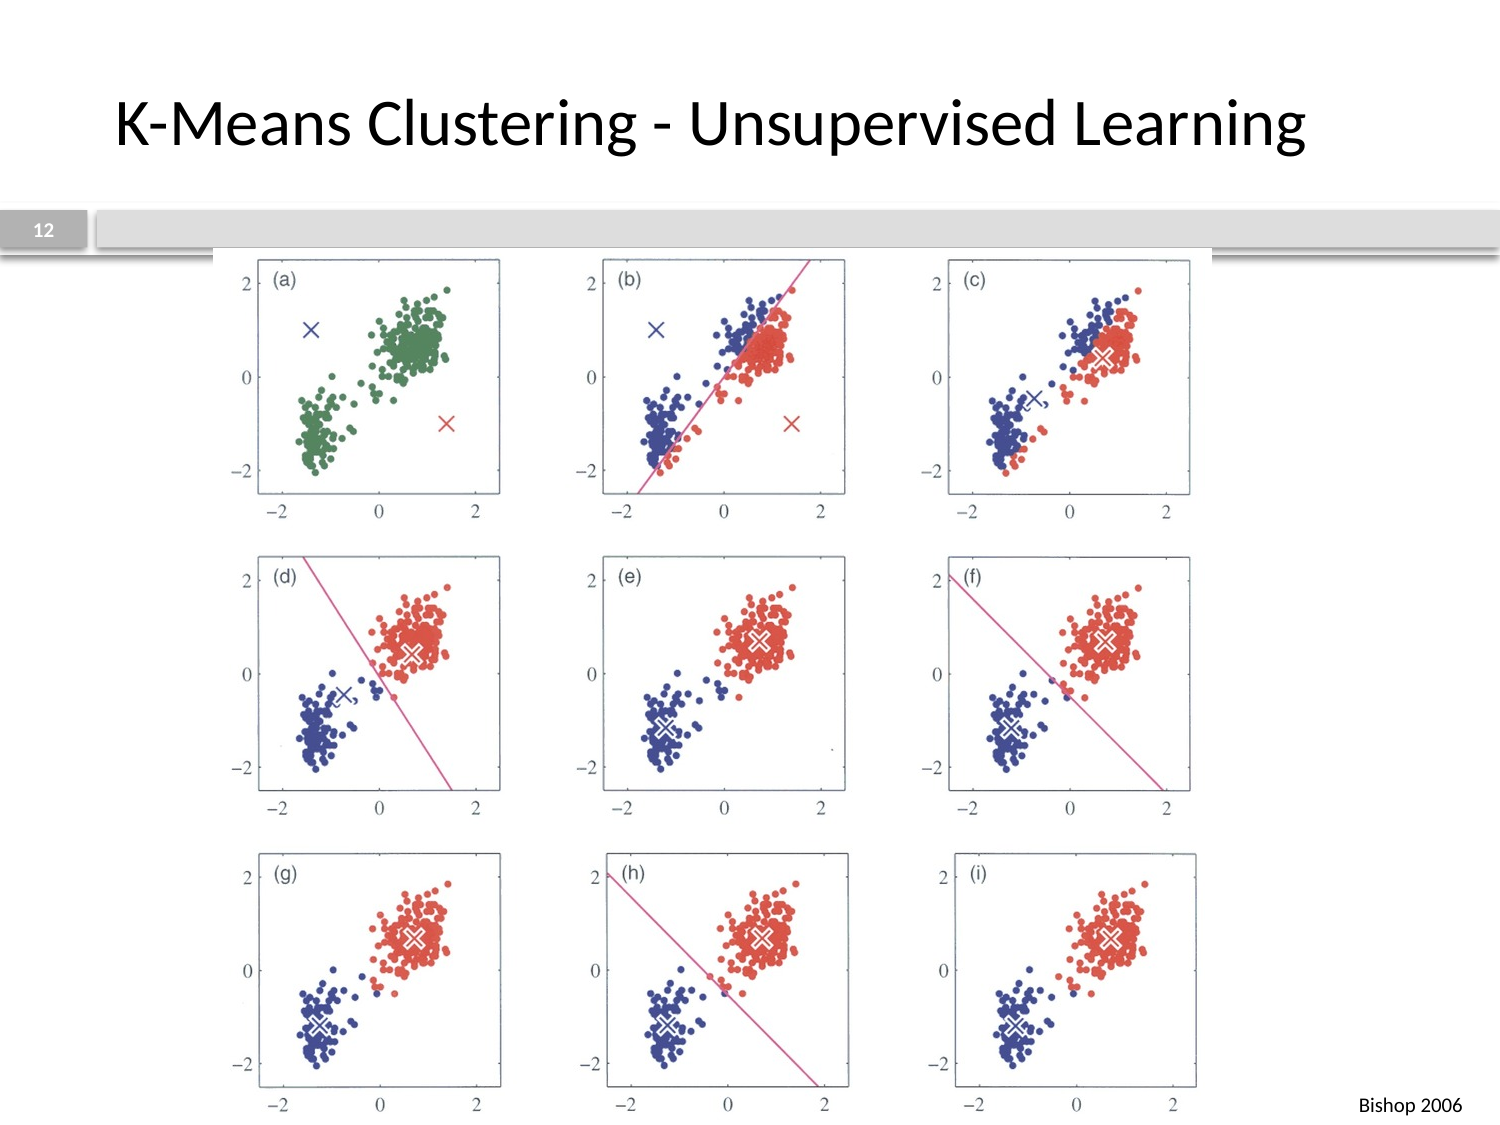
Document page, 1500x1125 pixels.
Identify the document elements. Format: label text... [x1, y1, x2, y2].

title K-Means Clustering - Unsupervised Learning [100, 37, 1438, 200]
text_box Bishop 2006 [1344, 1084, 1490, 1125]
picture [213, 248, 1213, 1125]
slide_number 12 [0, 208, 88, 249]
